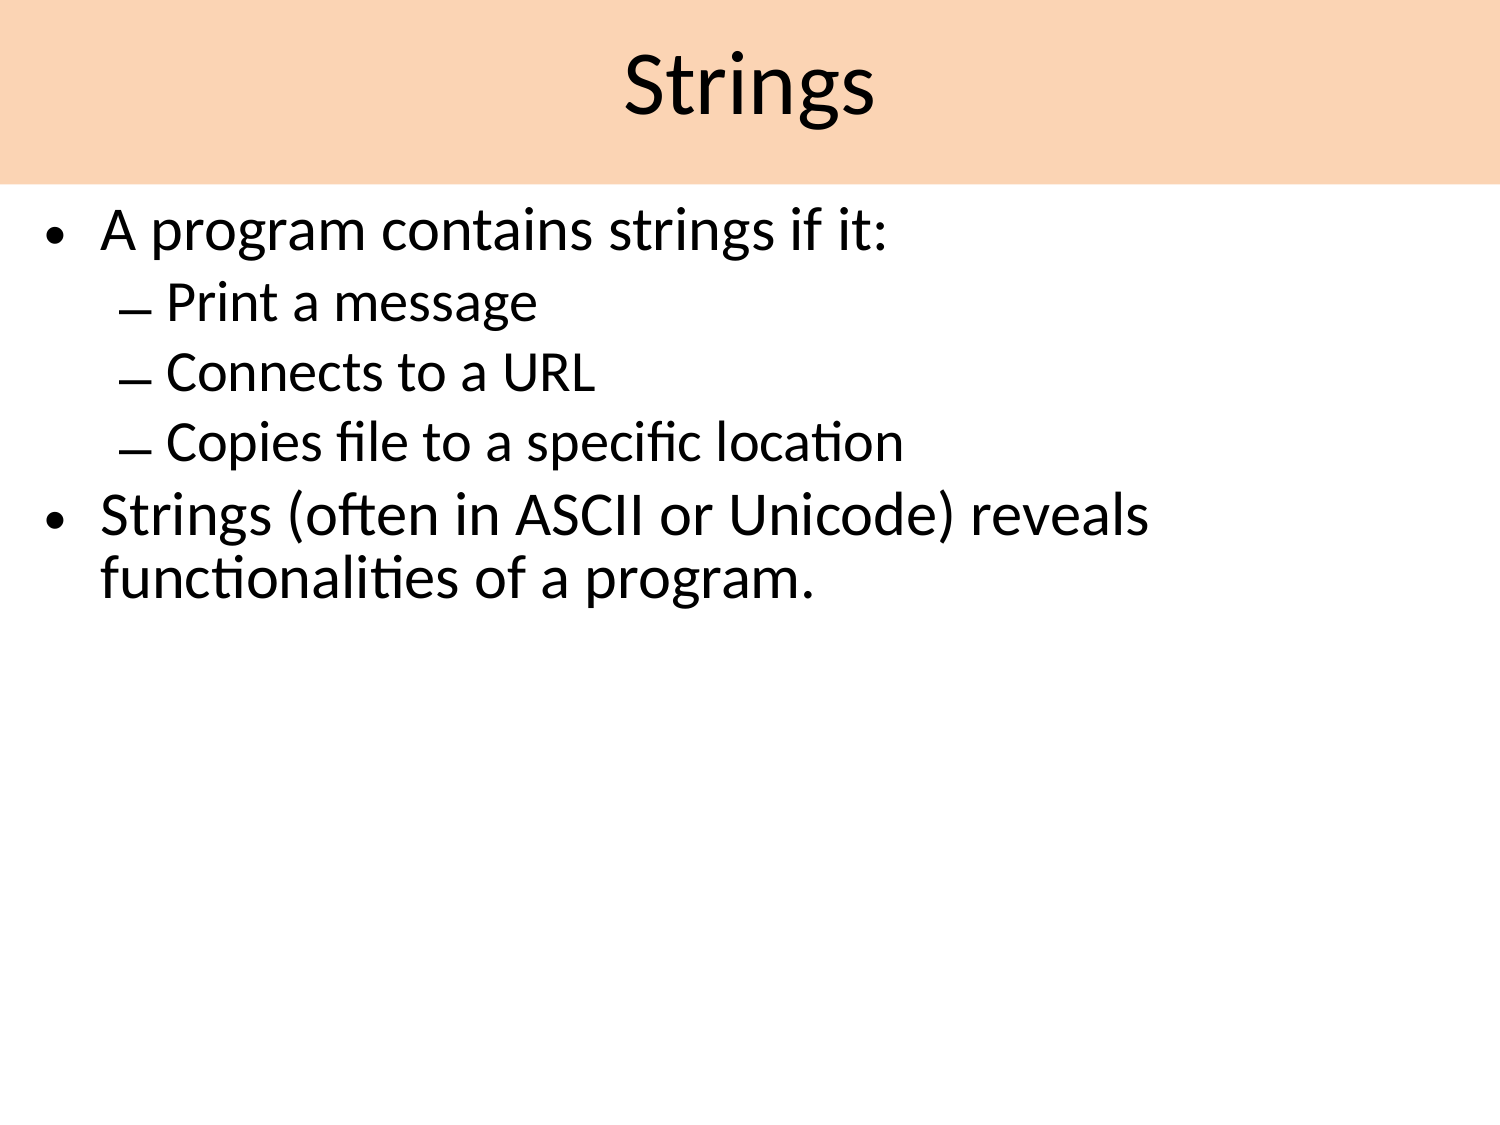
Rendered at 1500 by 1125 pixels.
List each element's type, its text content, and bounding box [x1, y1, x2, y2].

text_box Strings [0, 0, 1500, 185]
text_box A program contains strings if it: Print a message Connects to a URL Copies file to a specific location Strings (often in ASCII or Unicode) reveals functionalities of a program. [29, 196, 1471, 1035]
